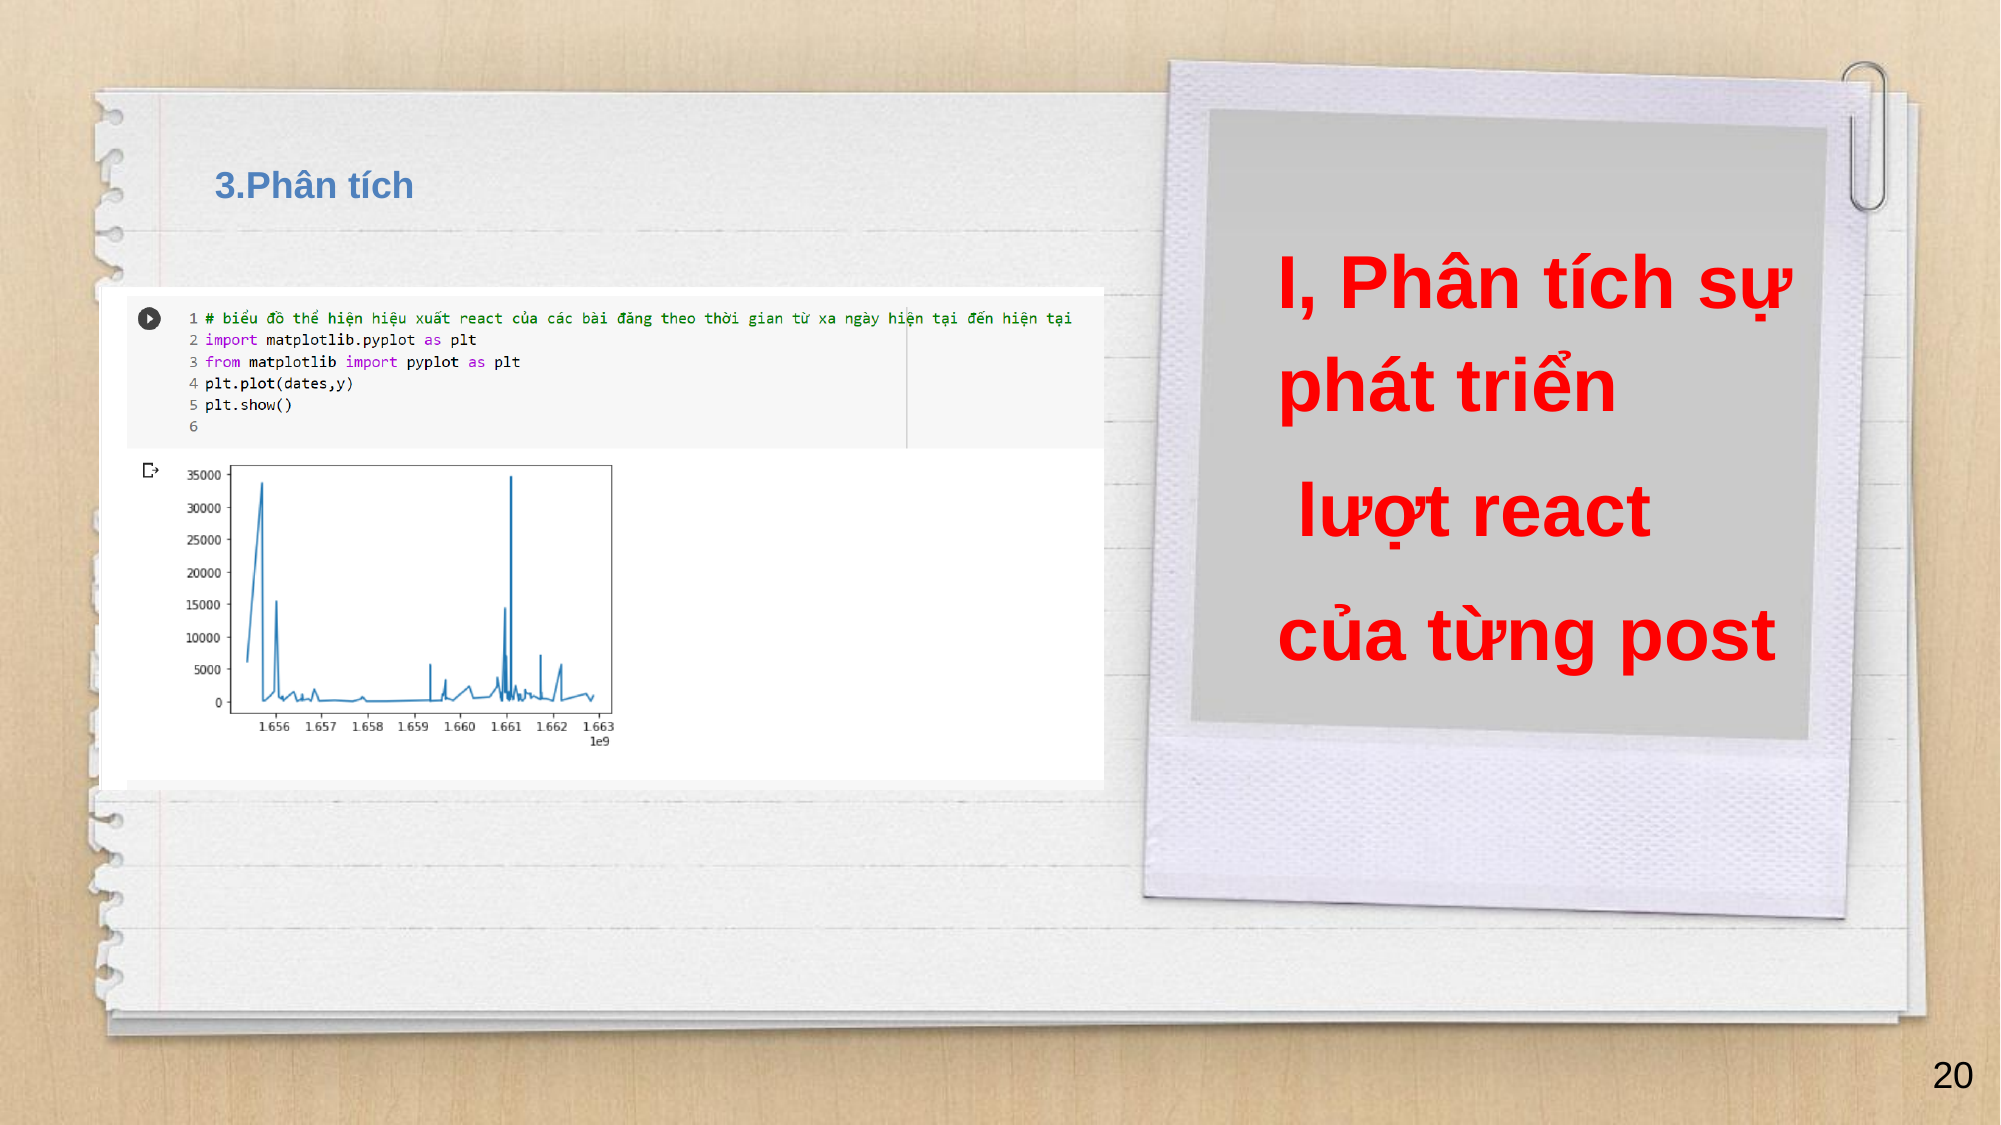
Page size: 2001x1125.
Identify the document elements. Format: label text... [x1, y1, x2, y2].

slide_number 20 [1906, 1022, 2000, 1125]
text_box 3.Phân tích [200, 146, 1201, 214]
picture [0, 0, 2001, 1125]
text_box I, Phân tích sự phát triển lượt react của từng post [1262, 212, 1813, 683]
